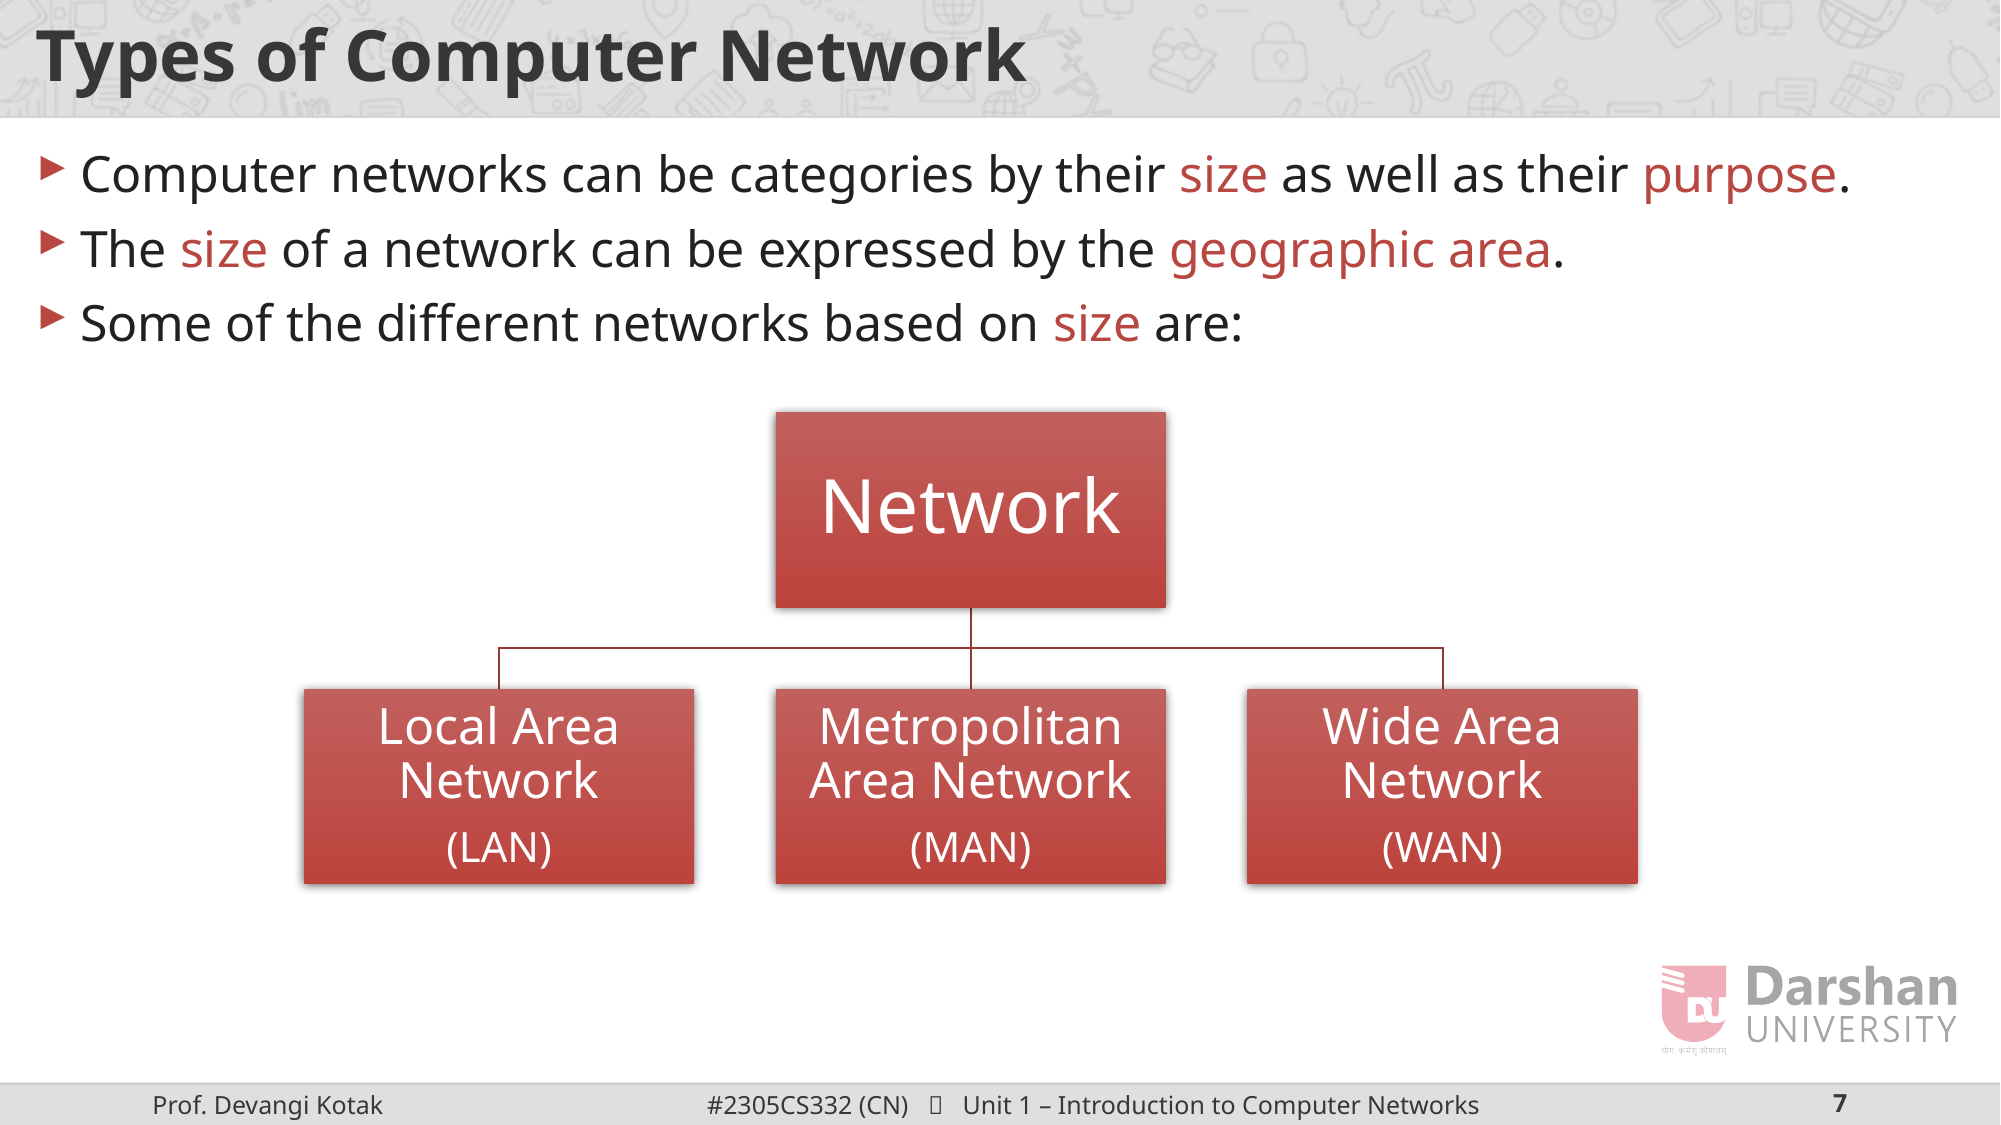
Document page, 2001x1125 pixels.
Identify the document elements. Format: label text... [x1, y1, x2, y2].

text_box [304, 286, 1638, 1010]
list Computer networks can be categories by their size as well as their purpose. The size of a network can be expressed by the geographic area. Some of the different networks based on size are: [21, 141, 1979, 1059]
title Types of Computer Network [0, 0, 2000, 117]
